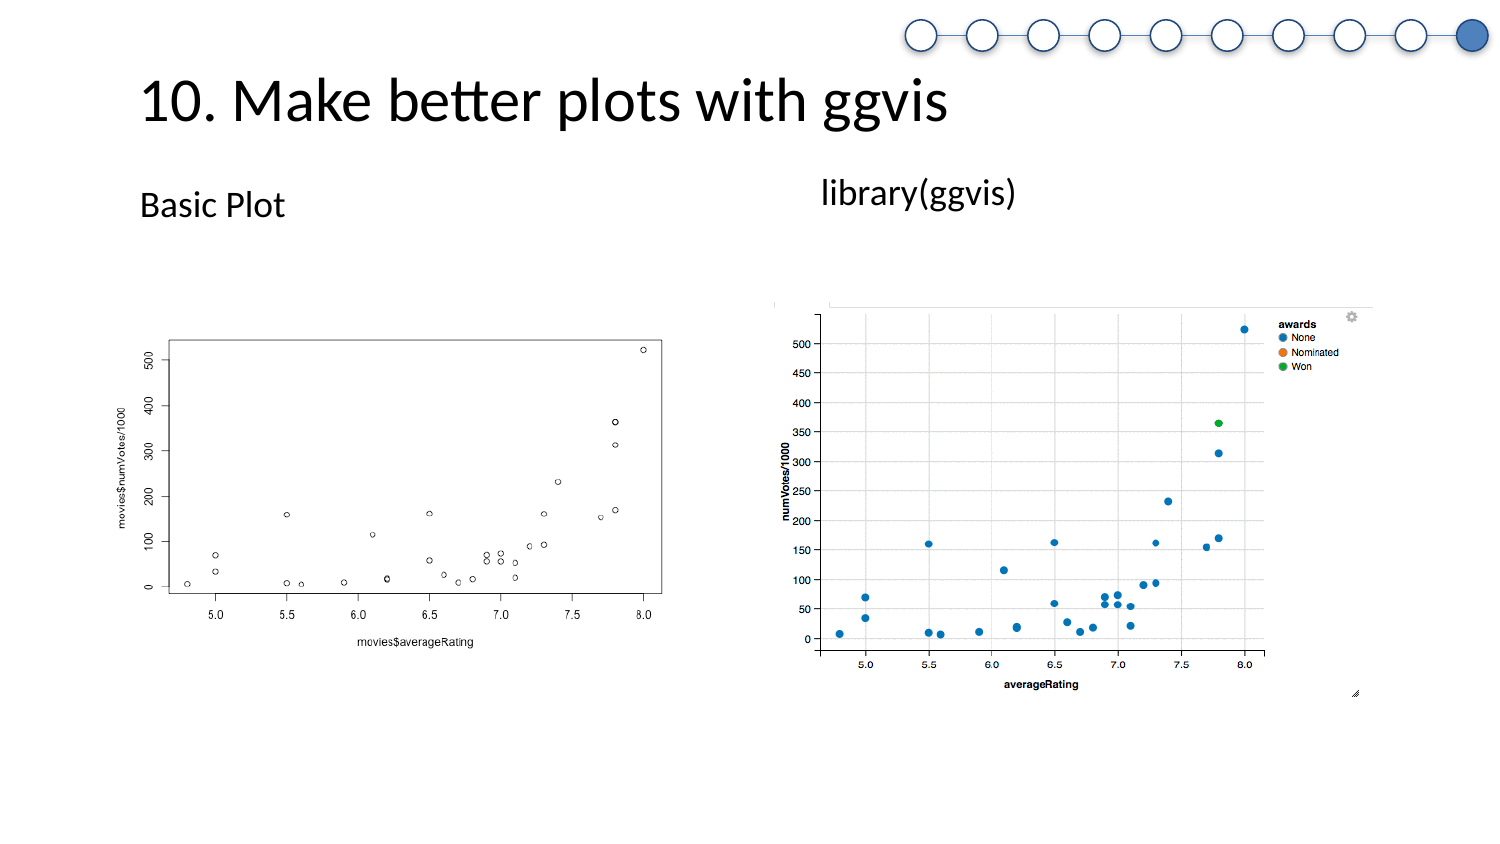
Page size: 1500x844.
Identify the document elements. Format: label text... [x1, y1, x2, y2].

text_box library(ggvis) [806, 160, 1032, 221]
picture [772, 302, 1373, 725]
picture [105, 302, 691, 675]
text_box Basic Plot [125, 172, 301, 233]
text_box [905, 19, 1489, 52]
text_box 10. Make better plots with ggvis [123, 51, 1351, 141]
